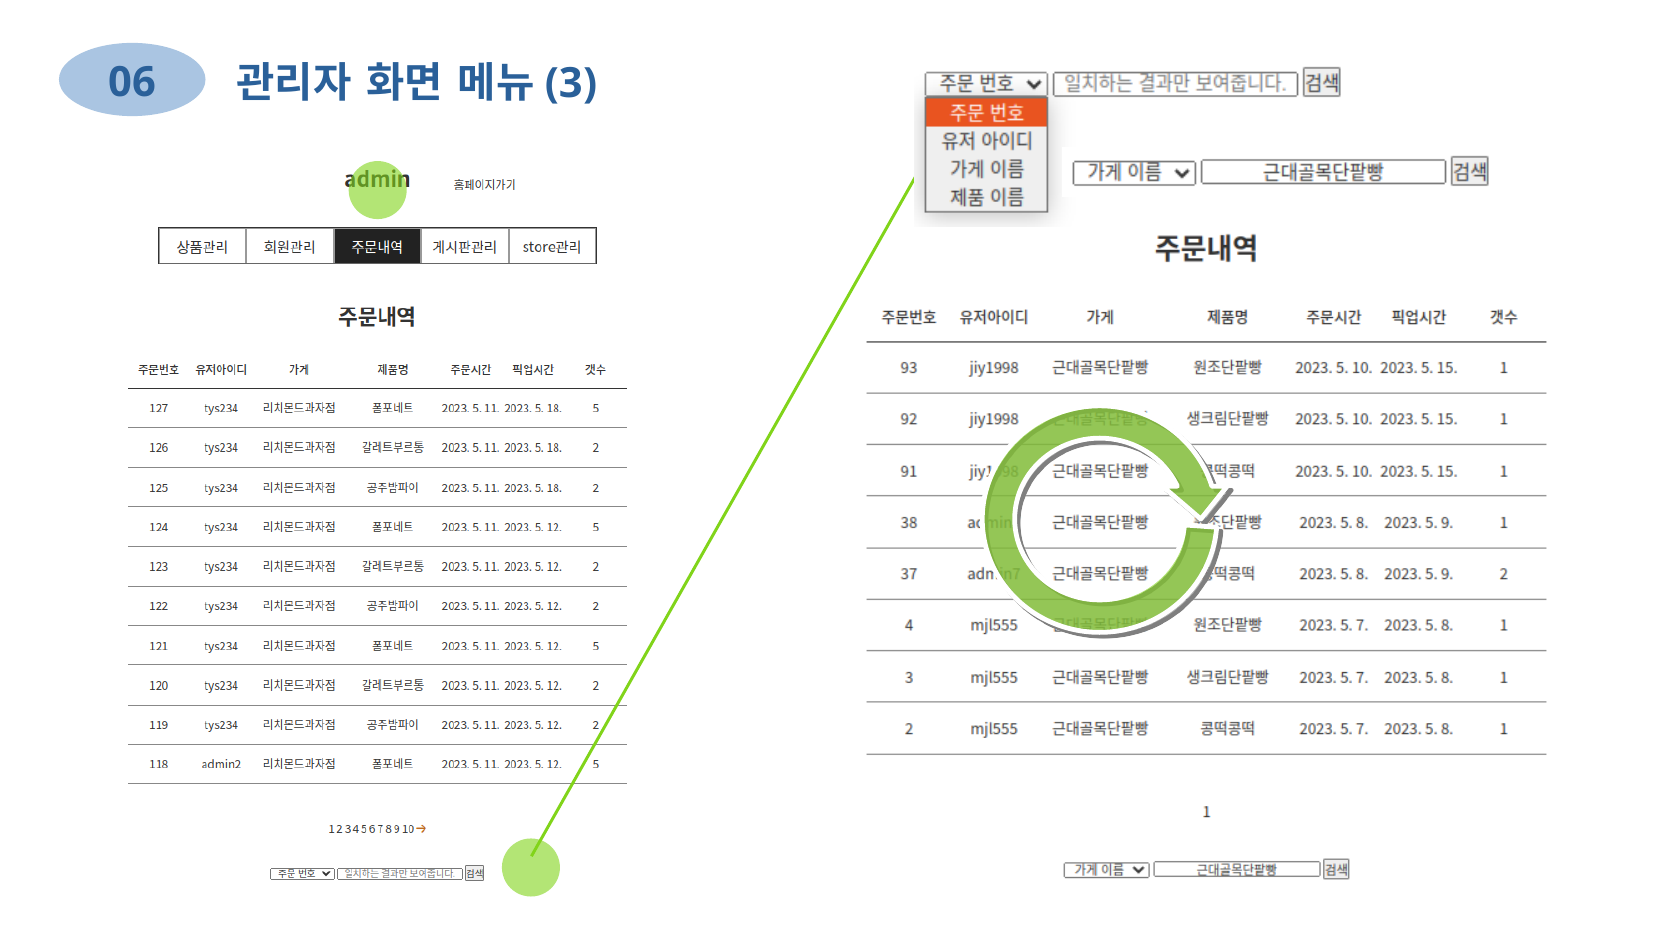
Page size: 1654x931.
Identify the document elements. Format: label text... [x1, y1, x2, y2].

picture [117, 160, 643, 901]
picture [853, 58, 1565, 900]
text_box 관리자 화면 메뉴(3) [221, 48, 749, 113]
text_box 06 [58, 42, 206, 117]
